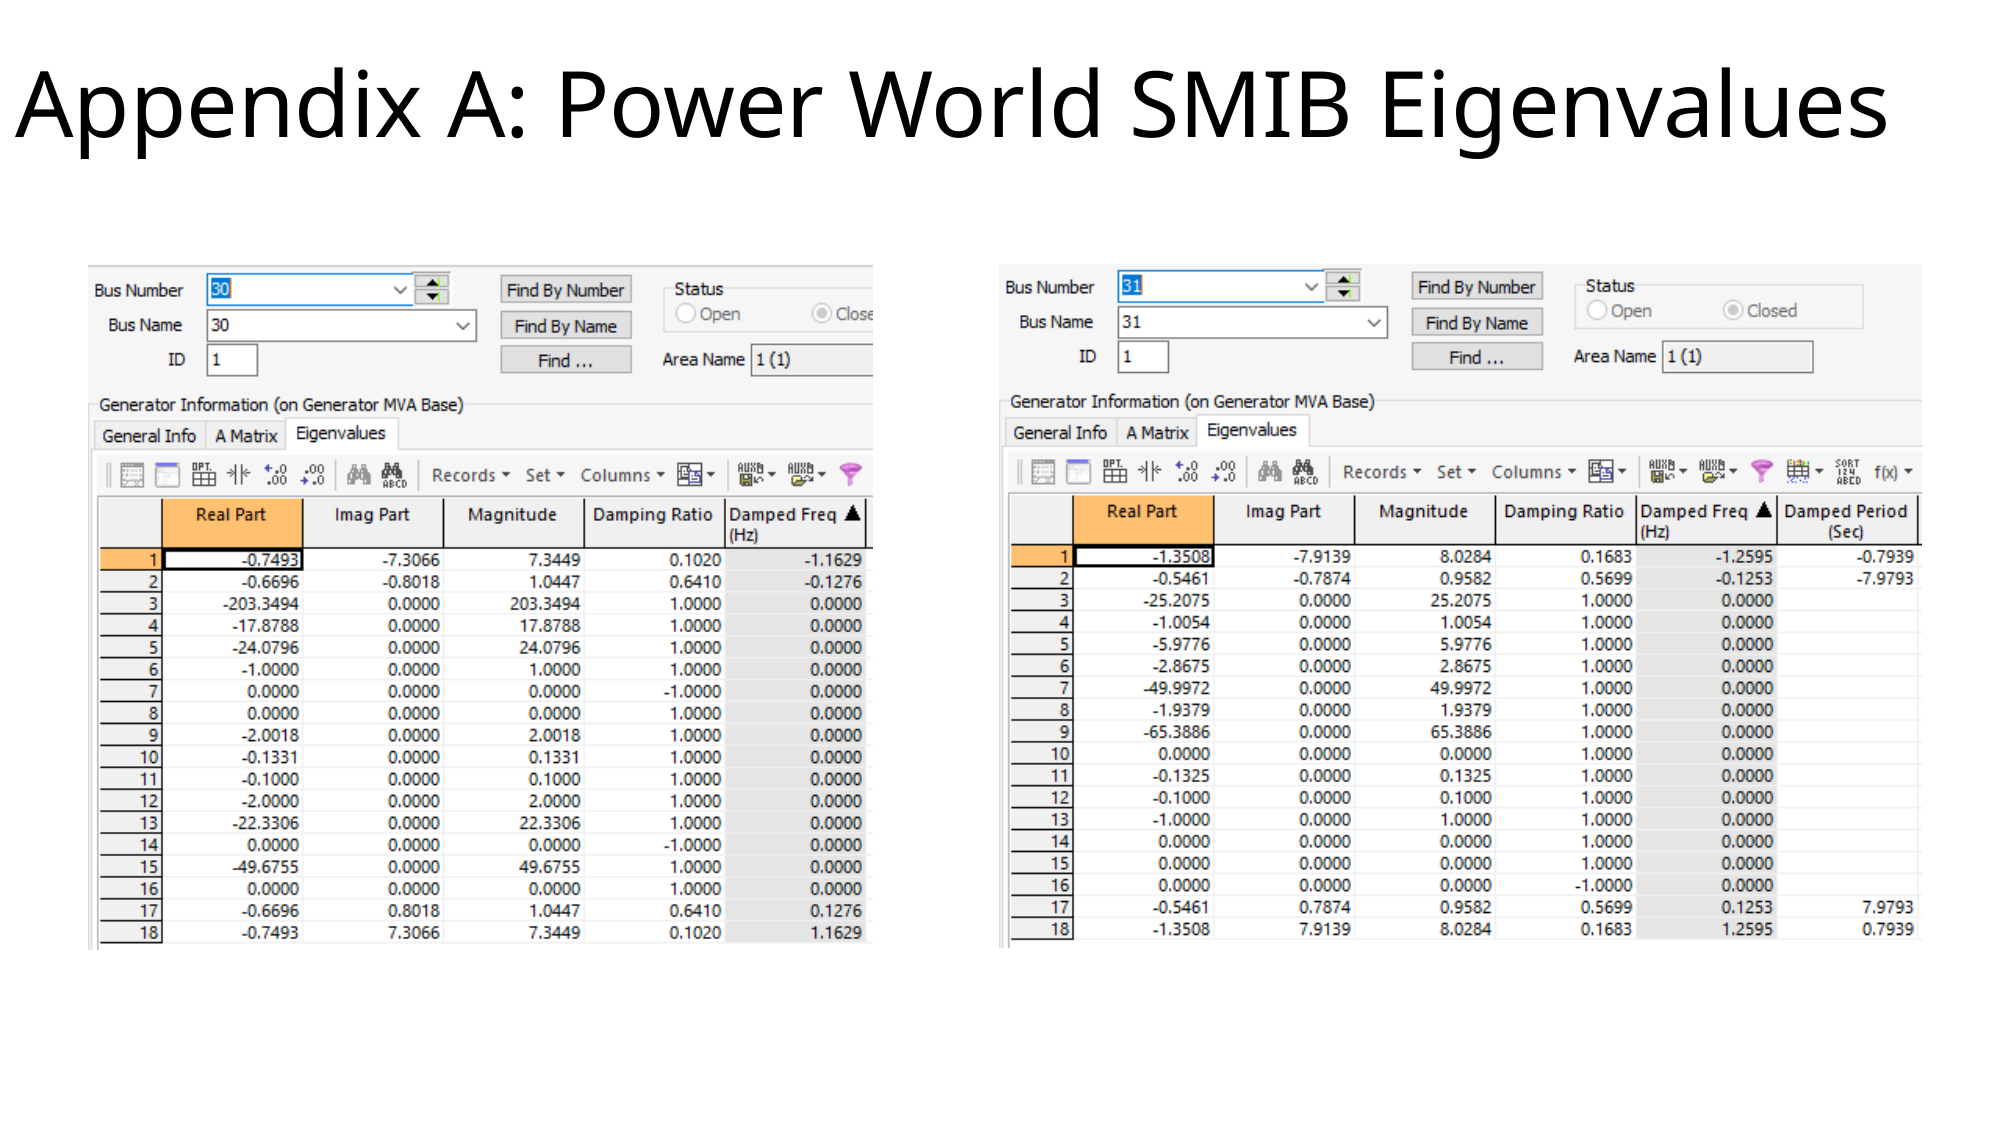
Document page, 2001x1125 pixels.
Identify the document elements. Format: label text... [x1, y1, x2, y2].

picture [999, 264, 1922, 948]
title Appendix A: Power World SMIB Eigenvalues [0, 0, 2000, 217]
picture [88, 264, 873, 950]
